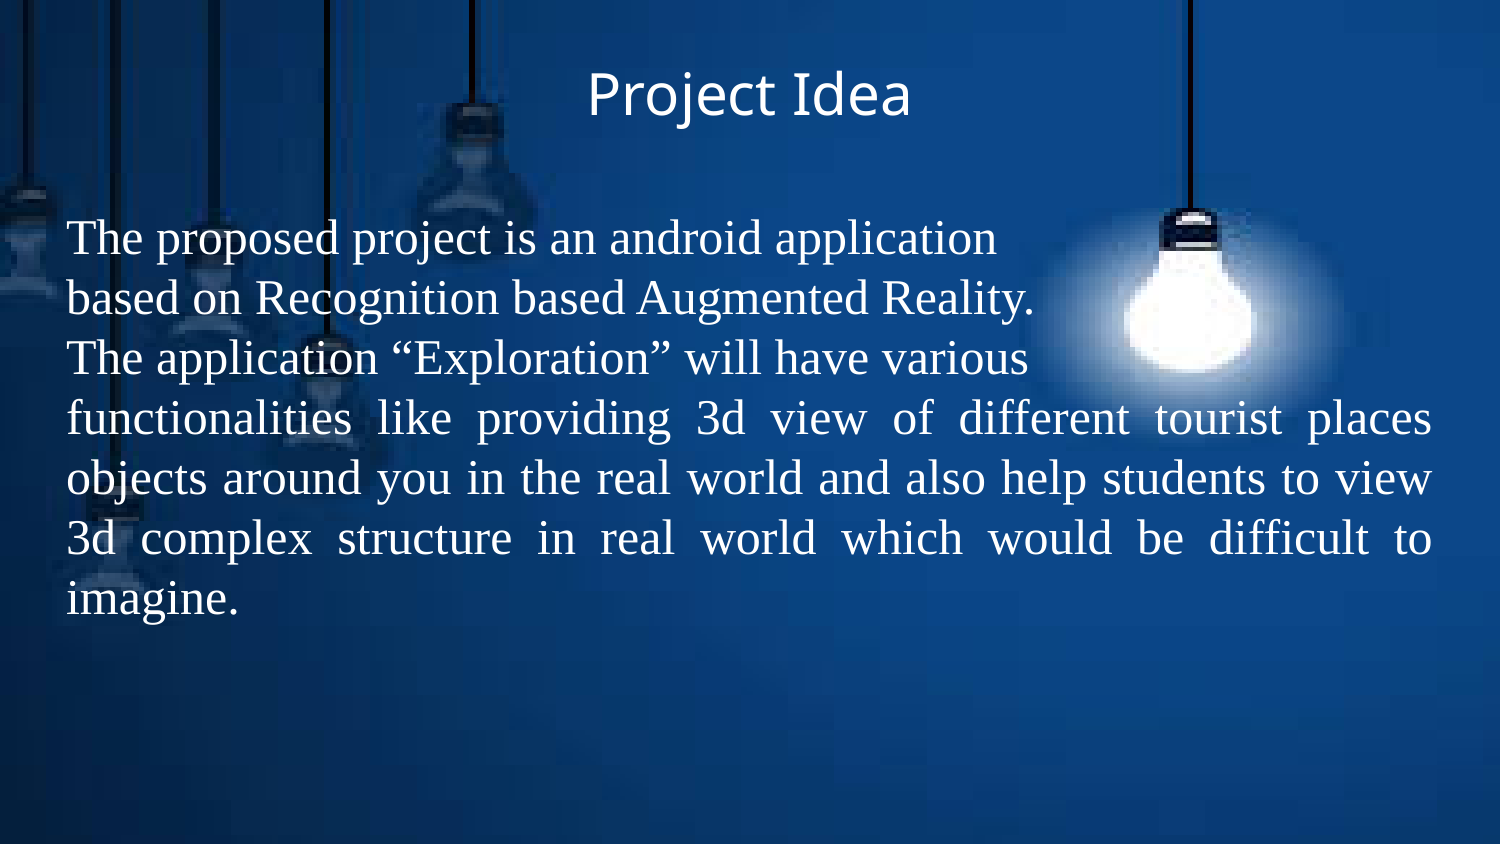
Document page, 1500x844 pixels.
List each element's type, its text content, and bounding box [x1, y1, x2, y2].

subtitle The proposed project is an android application based on Recognition based Augmented Reality. The application “Exploration” will have various functionalities like providing 3d view of different tourist places objects around you in the real world and also help students to view 3d complex structure in real world which would be difficult to imagine. [51, 189, 1449, 750]
title Project Idea [51, 41, 1449, 143]
picture [0, 0, 1500, 844]
